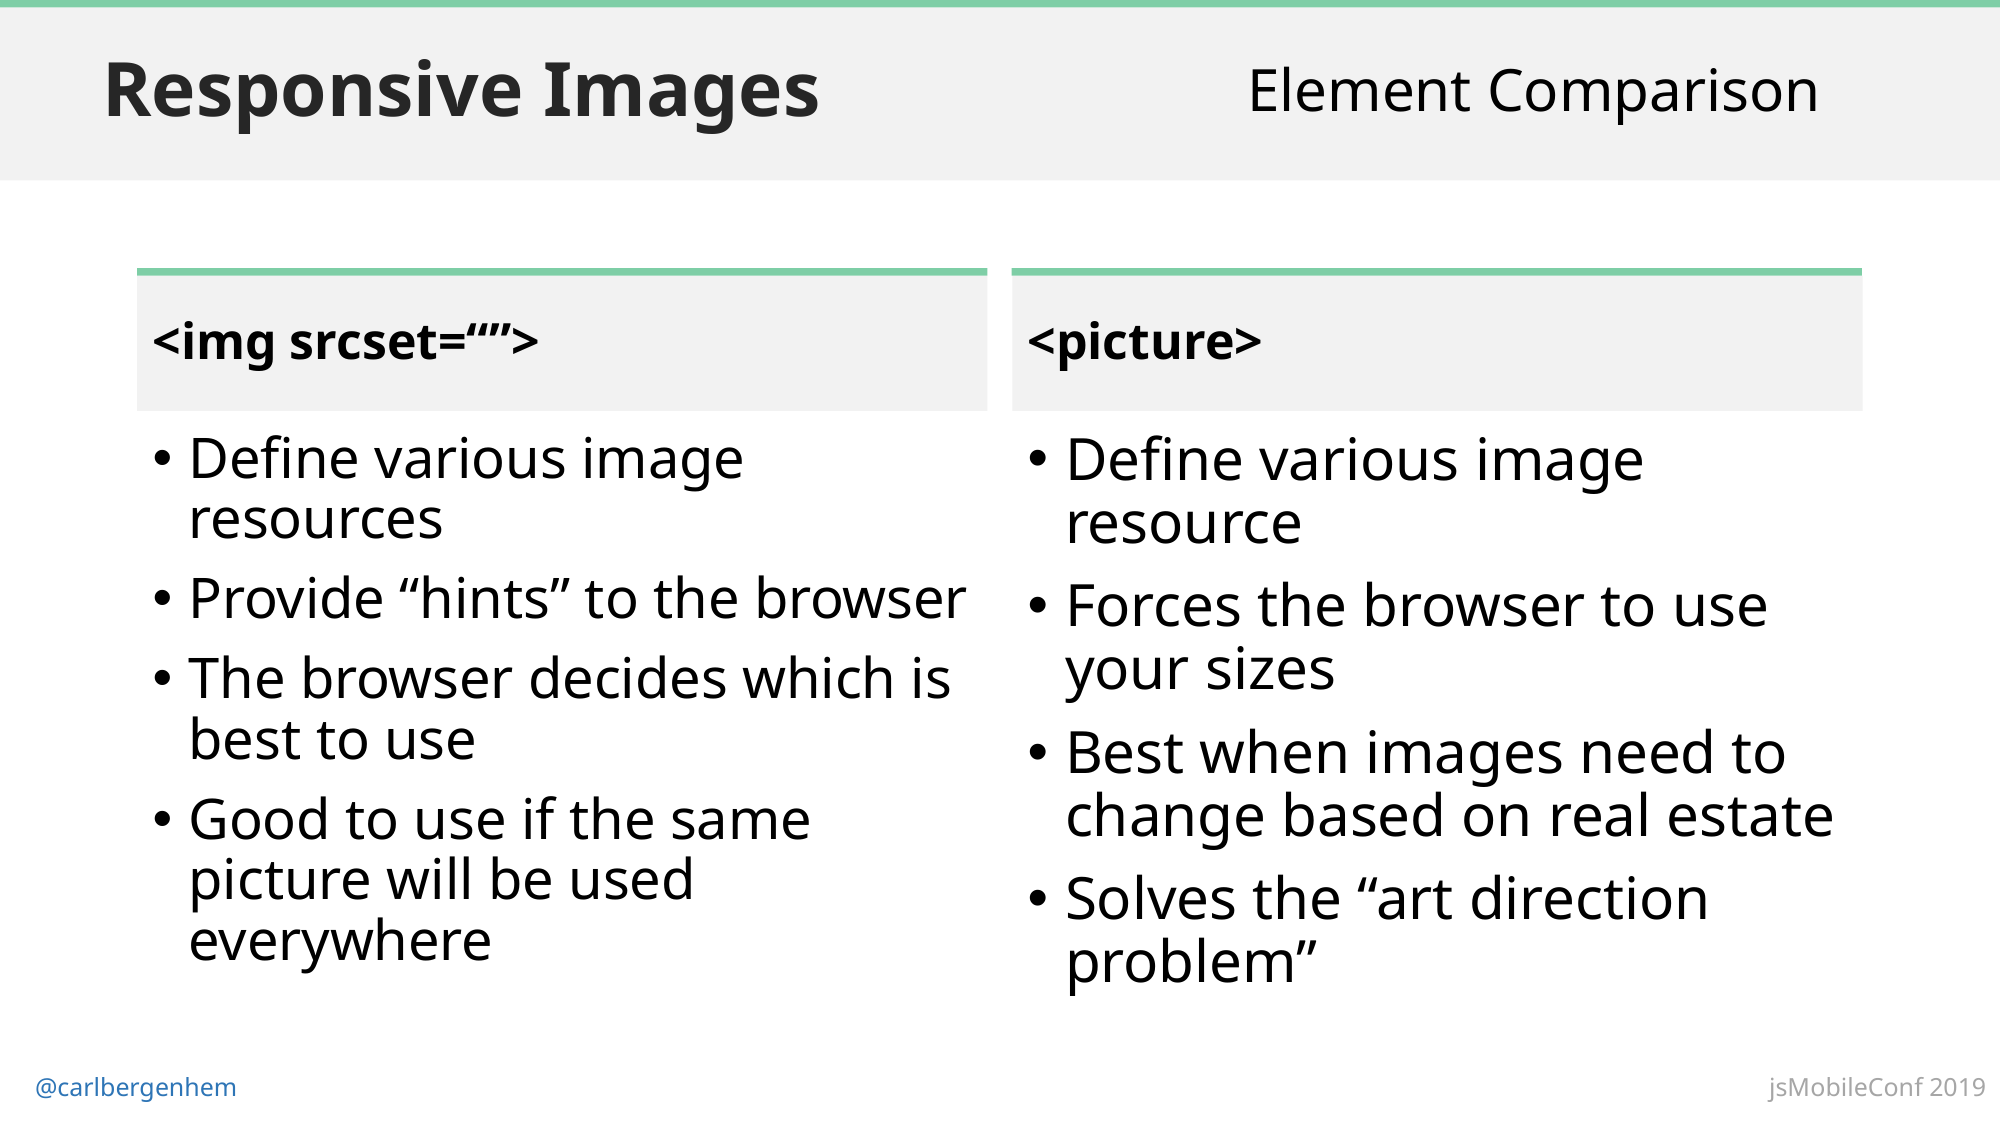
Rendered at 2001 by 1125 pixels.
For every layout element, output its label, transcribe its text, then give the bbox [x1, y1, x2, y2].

list <img srcset=“”> [137, 275, 984, 411]
list <picture> [1012, 275, 1863, 411]
list Define various image resource Forces the browser to use your sizes Best when images need to change based on real estate Solves the “art direction problem” [1012, 422, 1863, 1027]
title Responsive Images [87, 7, 1168, 177]
list Define various image resources Provide “hints” to the browser The browser decides which is best to use Good to use if the same picture will be used everywhere [137, 422, 984, 1027]
list Element Comparison [1232, 7, 2000, 179]
